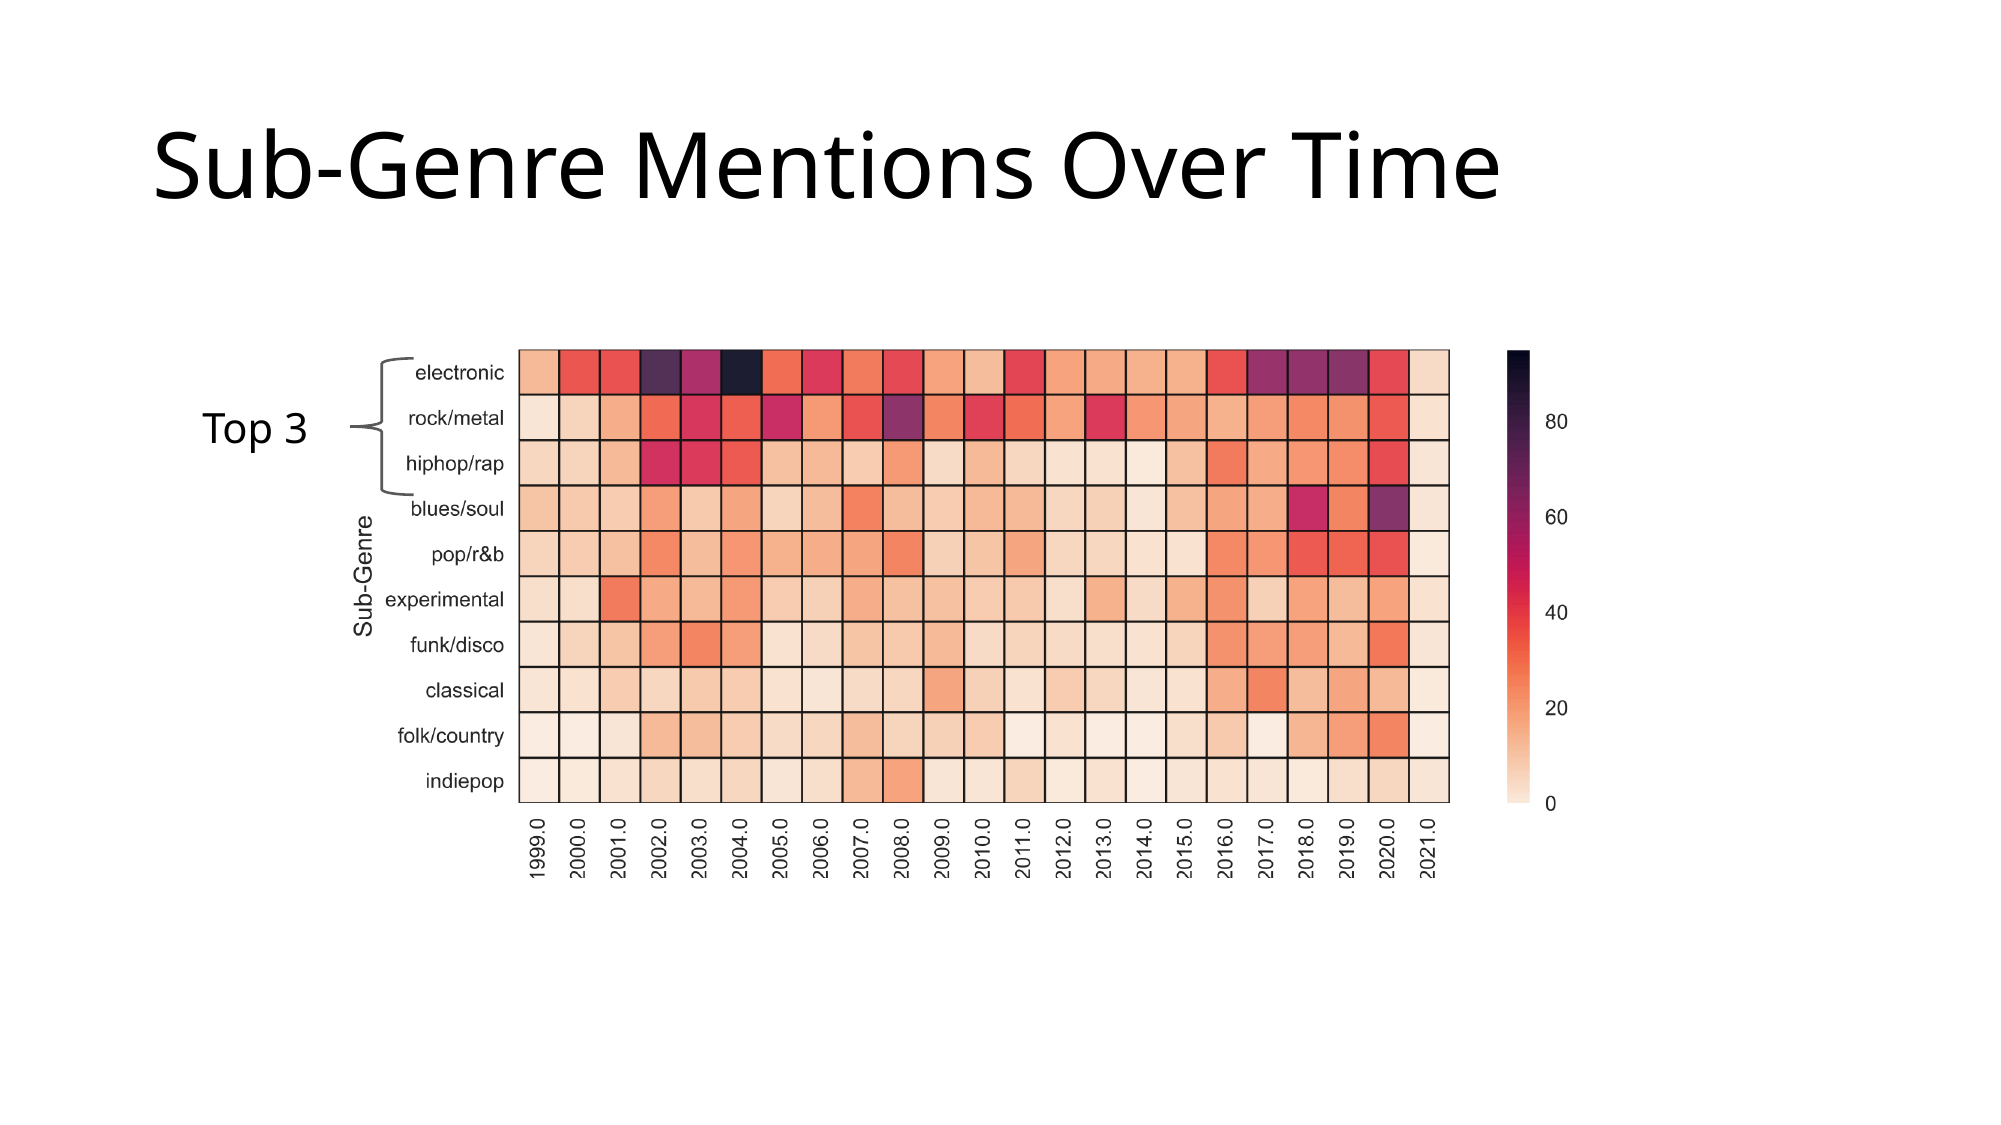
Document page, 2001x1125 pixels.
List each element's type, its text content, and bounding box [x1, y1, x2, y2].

text_box Top 3 [187, 394, 331, 460]
title Sub-Genre Mentions Over Time [137, 59, 1863, 278]
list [331, 277, 1832, 878]
